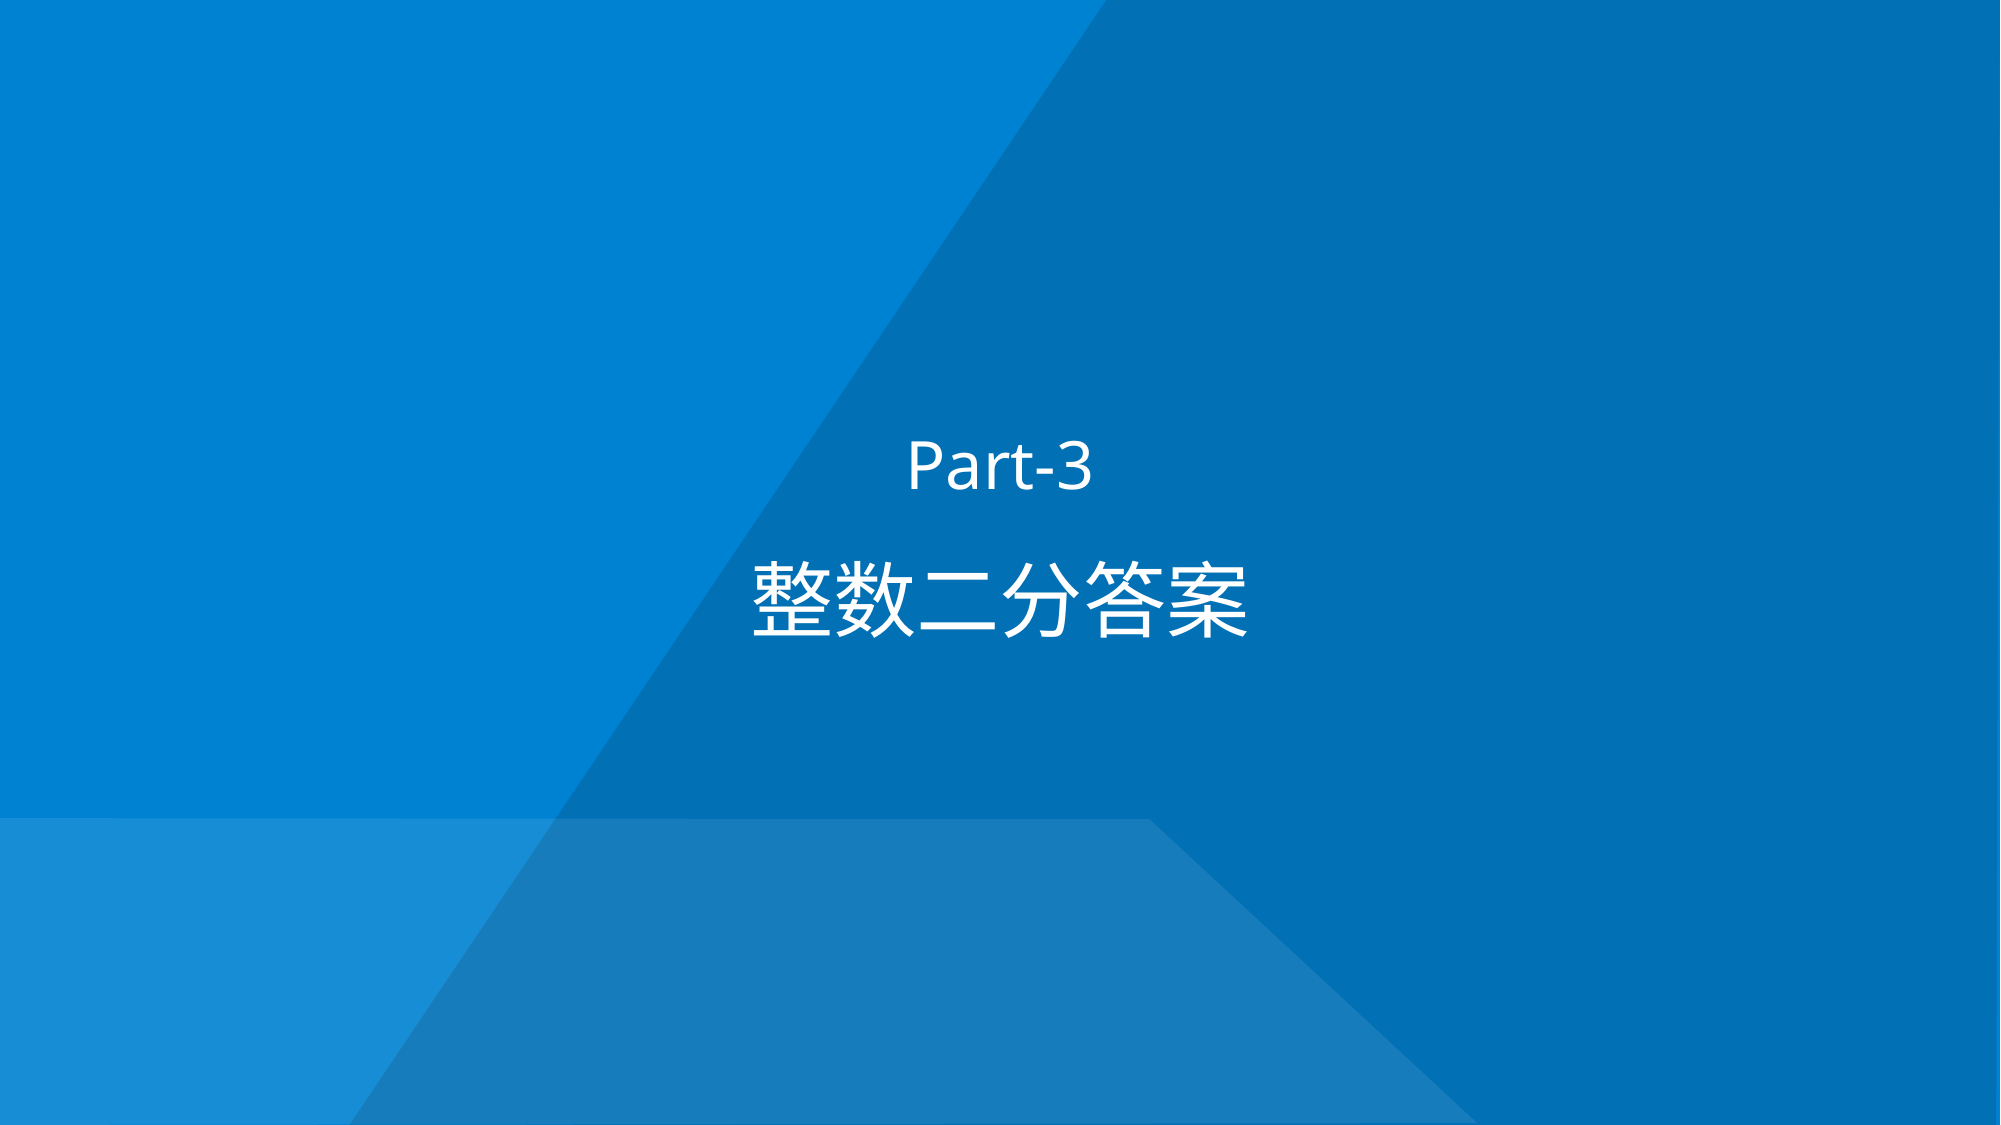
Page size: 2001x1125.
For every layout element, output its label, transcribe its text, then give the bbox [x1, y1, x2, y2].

list Part-3 [40, 424, 1960, 519]
list 整数二分答案 [40, 552, 1960, 657]
